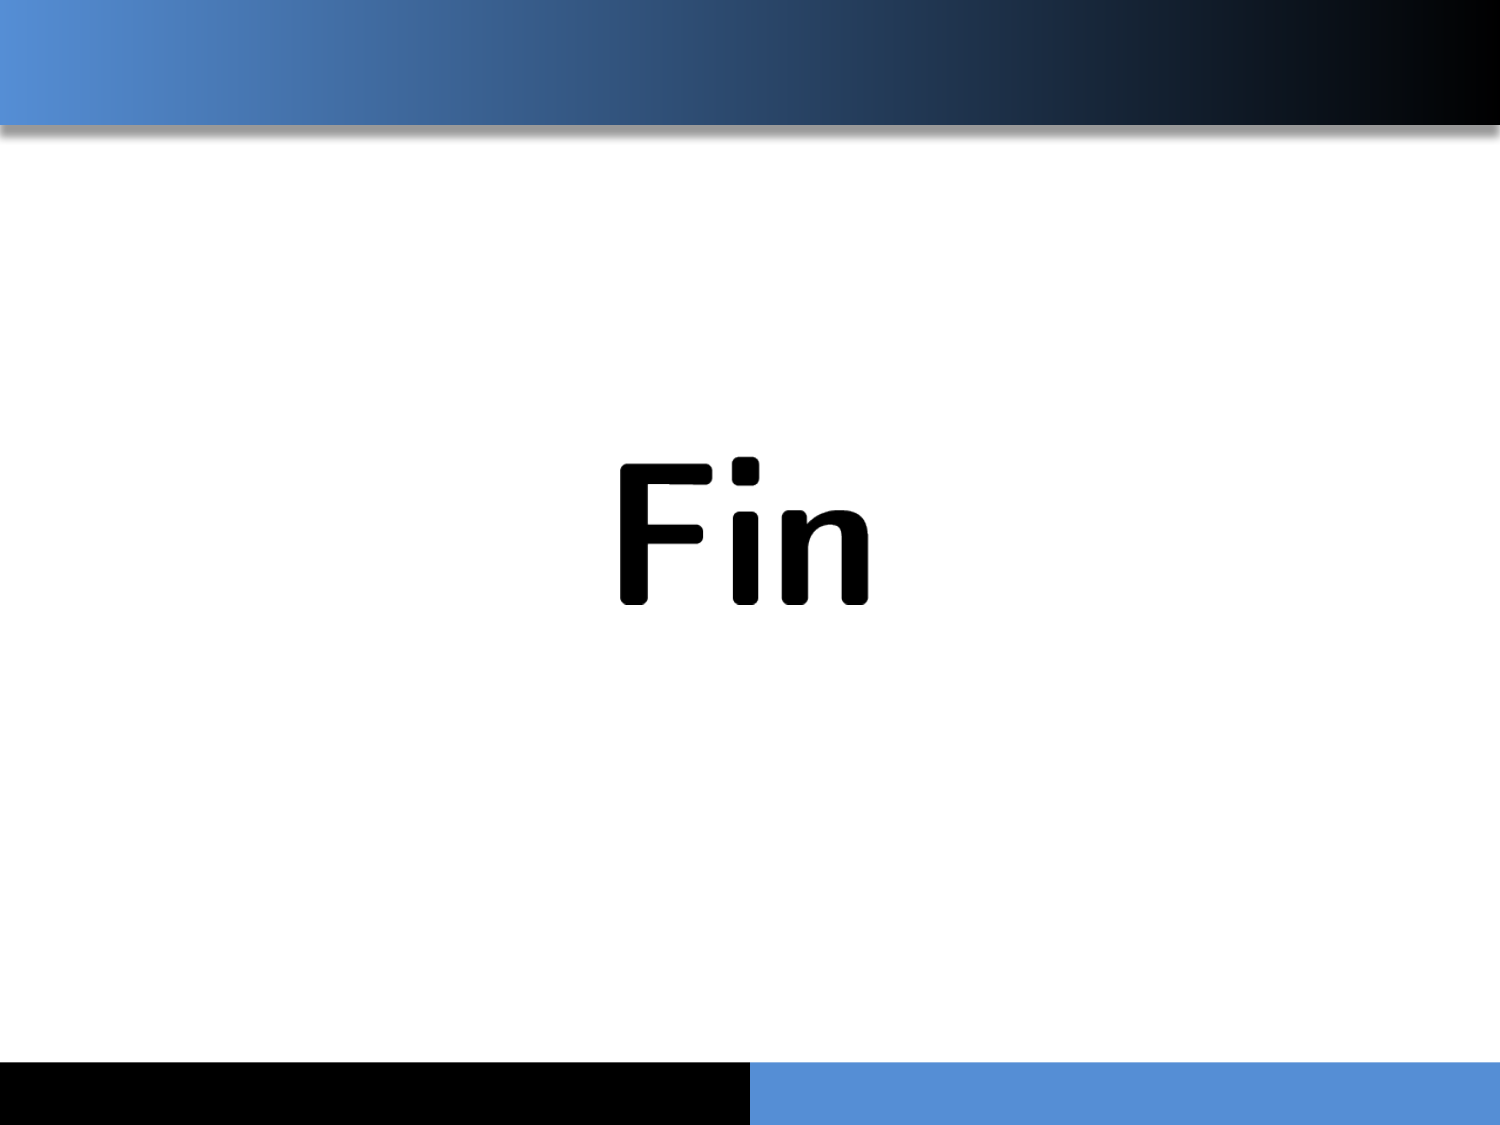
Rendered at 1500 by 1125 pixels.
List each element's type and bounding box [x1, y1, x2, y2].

picture [619, 455, 869, 606]
